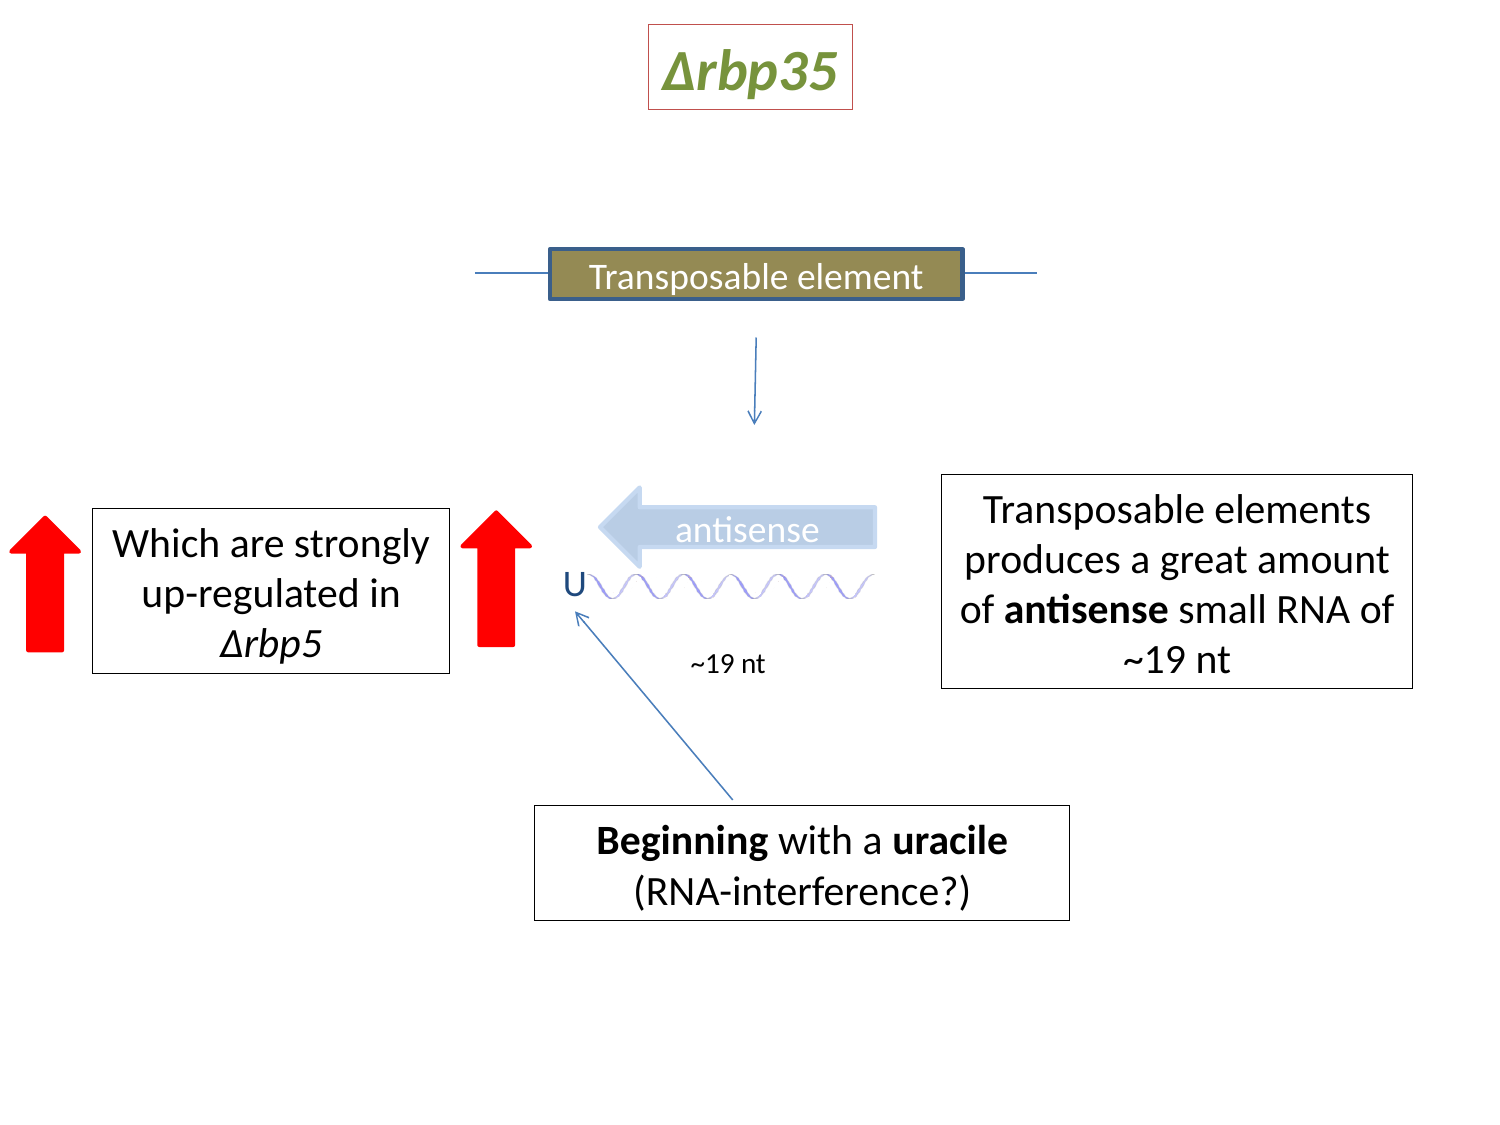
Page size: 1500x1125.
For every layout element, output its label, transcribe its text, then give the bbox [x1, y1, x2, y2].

text_box Transposable element [548, 281, 965, 301]
text_box Transposable element [548, 247, 965, 272]
text_box [9, 515, 81, 653]
text_box Δrbp35 [648, 24, 853, 110]
text_box antisense [597, 485, 878, 563]
text_box Which are strongly up-regulated in Δrbp5 [92, 508, 450, 674]
text_box Transposable elements produces a great amount of antisense small RNA of ~19 nt [941, 474, 1413, 689]
picture [587, 565, 876, 601]
text_box [460, 510, 532, 648]
text_box Beginning with a uracile (RNA-interference?) [534, 805, 1070, 921]
text_box U [548, 551, 602, 612]
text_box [574, 611, 733, 801]
text_box ~19 nt [737, 637, 781, 688]
